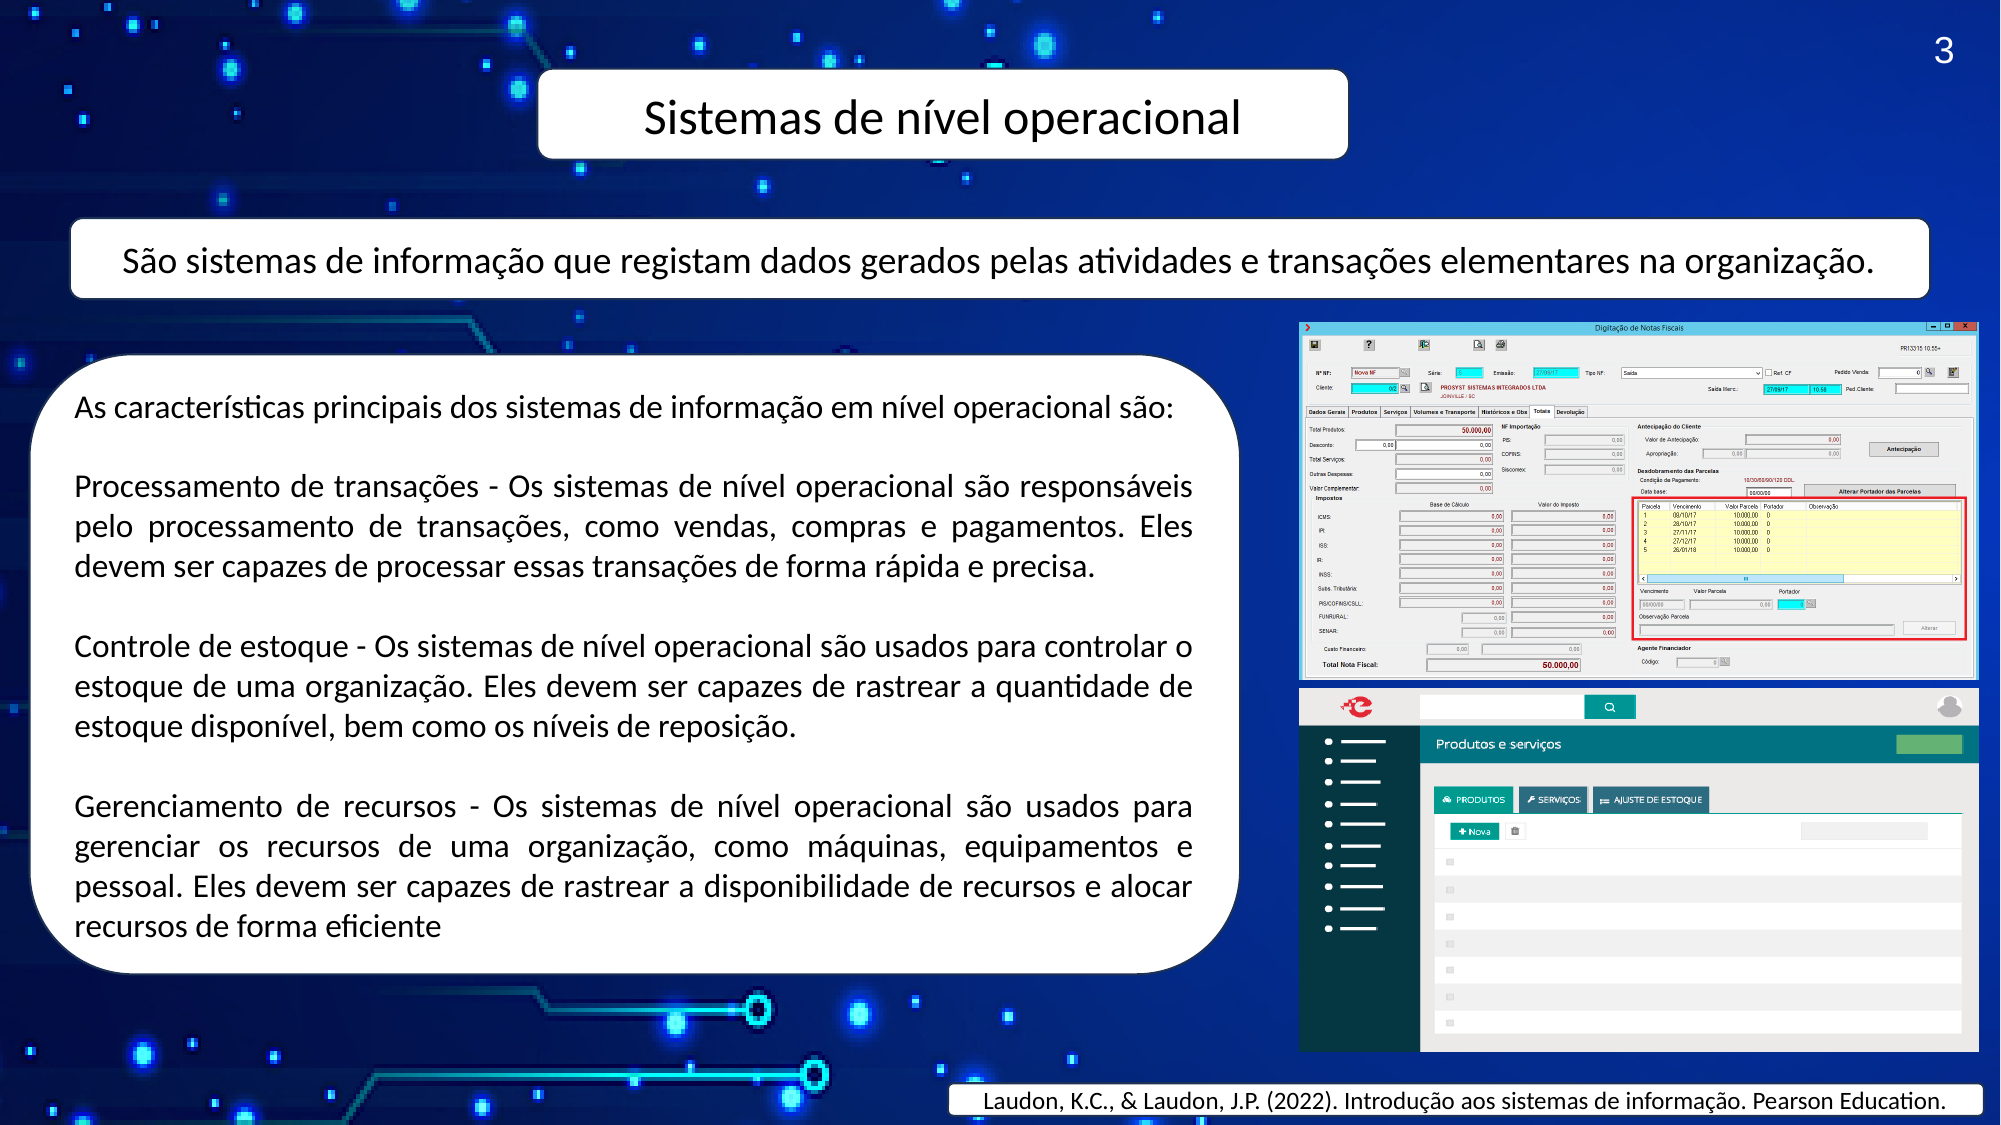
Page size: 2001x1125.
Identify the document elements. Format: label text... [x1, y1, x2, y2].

text_box Laudon, K.C., & Laudon, J.P. (2022). Introdução aos sistemas de informação. Pearson Education. [947, 1083, 1984, 1116]
text_box São sistemas de informação que registam dados gerados pelas atividades e transações elementares na organização. [69, 217, 1931, 300]
text_box <número> [1919, 18, 2000, 89]
text_box Sistemas de nível operacional [537, 68, 1350, 160]
picture [0, 0, 2001, 1125]
text_box As características principais dos sistemas de informação em nível operacional são: Processamento de transações - Os sistemas de nível operacional são responsáveis pelo processamento de transações, como vendas, compras e pagamentos. Eles devem ser capazes de processar essas transações de forma rápida e precisa. Controle de estoque - Os sistemas de nível operacional são usados para controlar o estoque de uma organização. Eles devem ser capazes de rastrear a quantidade de estoque disponível, bem como os níveis de reposição. Gerenciamento de recursos - Os sistemas de nível operacional são usados para gerenciar os recursos de uma organização, como máquinas, equipamentos e pessoal. Eles devem ser capazes de rastrear a disponibilidade de recursos e alocar recursos de forma eficiente [29, 354, 1241, 975]
